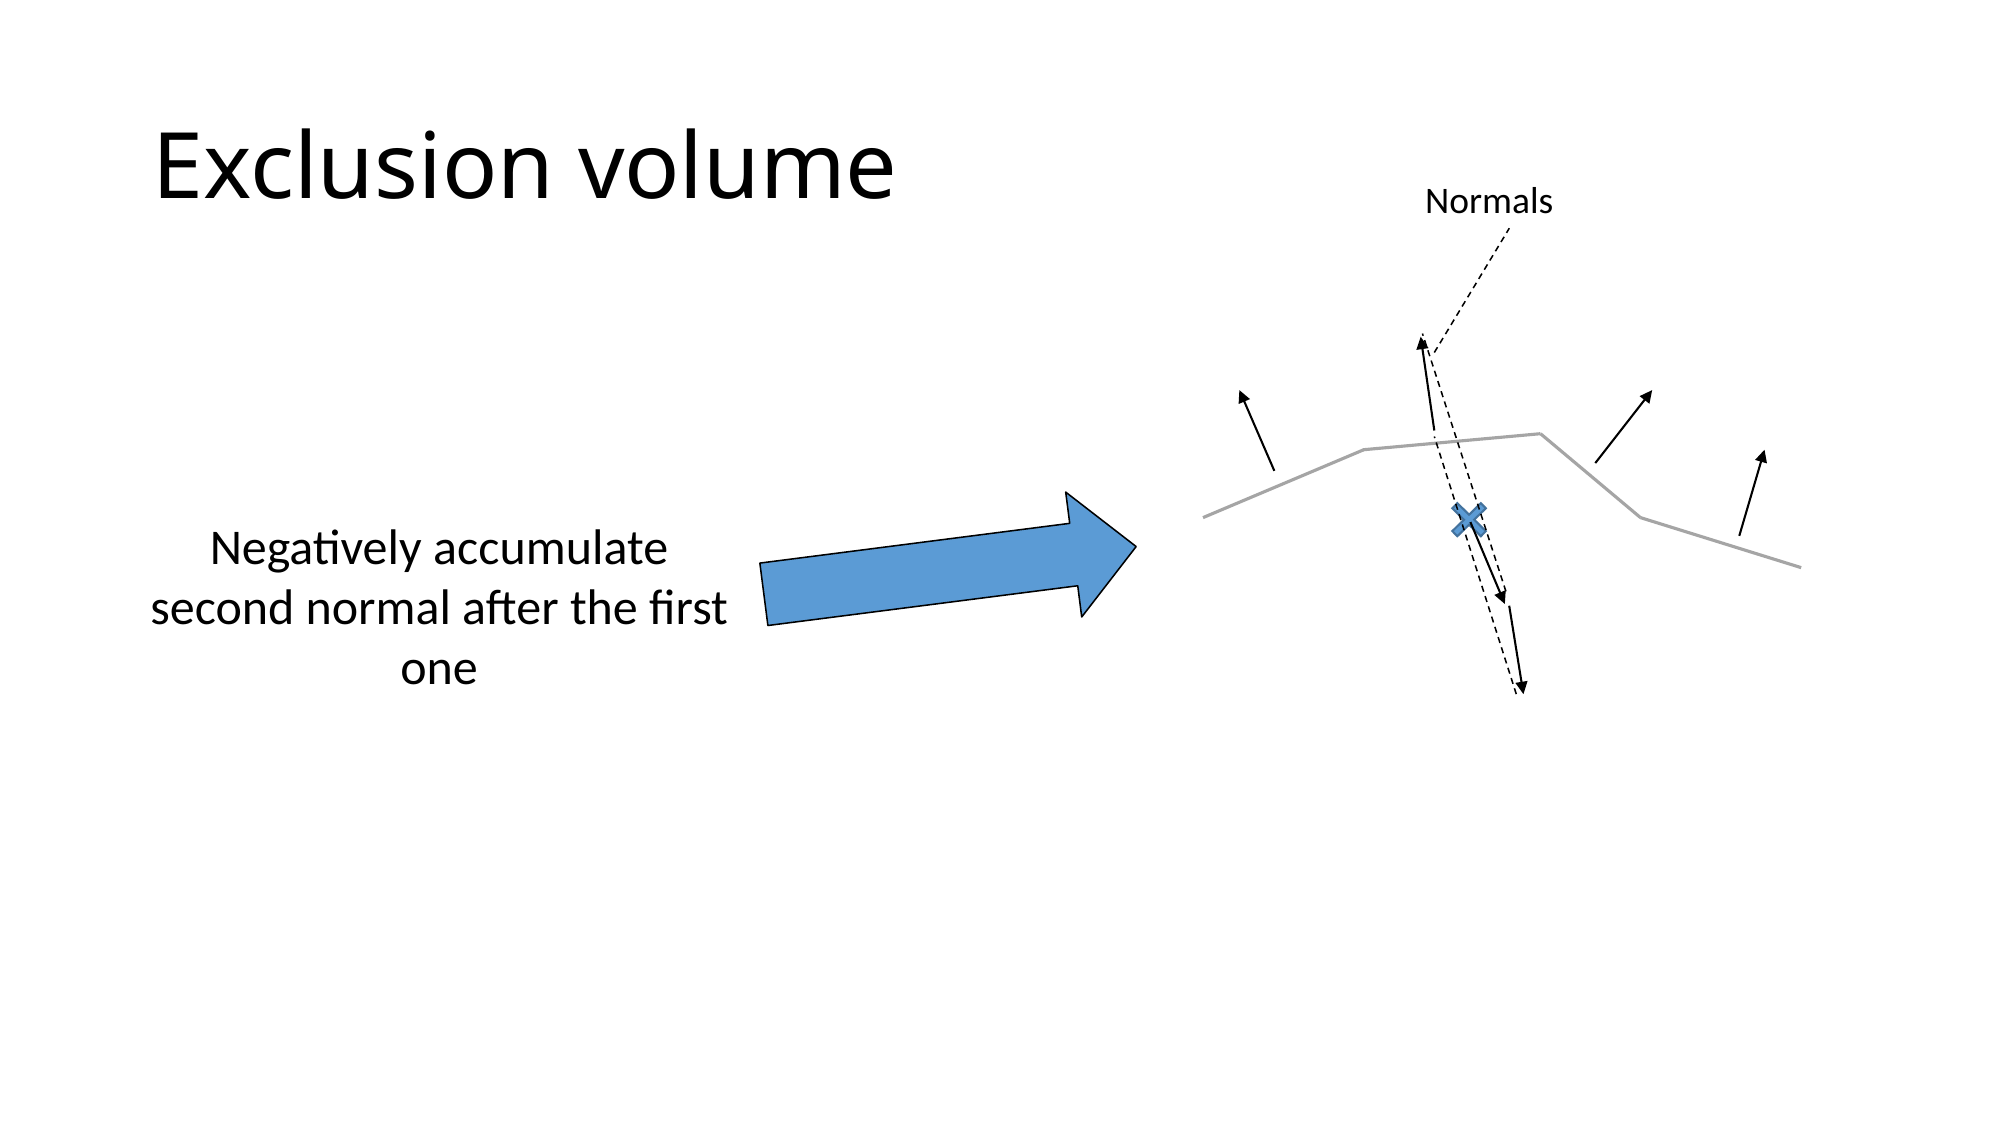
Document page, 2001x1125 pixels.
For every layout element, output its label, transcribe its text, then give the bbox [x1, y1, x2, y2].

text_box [1434, 228, 1510, 353]
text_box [1506, 433, 1540, 450]
text_box Normals [1410, 168, 1609, 229]
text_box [1509, 605, 1524, 695]
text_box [1434, 436, 1517, 695]
title Exclusion volume [137, 59, 1863, 278]
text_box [1640, 517, 1802, 568]
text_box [1202, 449, 1364, 518]
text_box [1239, 390, 1275, 471]
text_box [1540, 433, 1641, 518]
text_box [1422, 333, 1506, 592]
text_box Negatively accumulate second normal after the first one [134, 506, 745, 702]
text_box [759, 492, 1137, 626]
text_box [1363, 433, 1422, 450]
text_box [1595, 390, 1653, 464]
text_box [1739, 449, 1765, 536]
